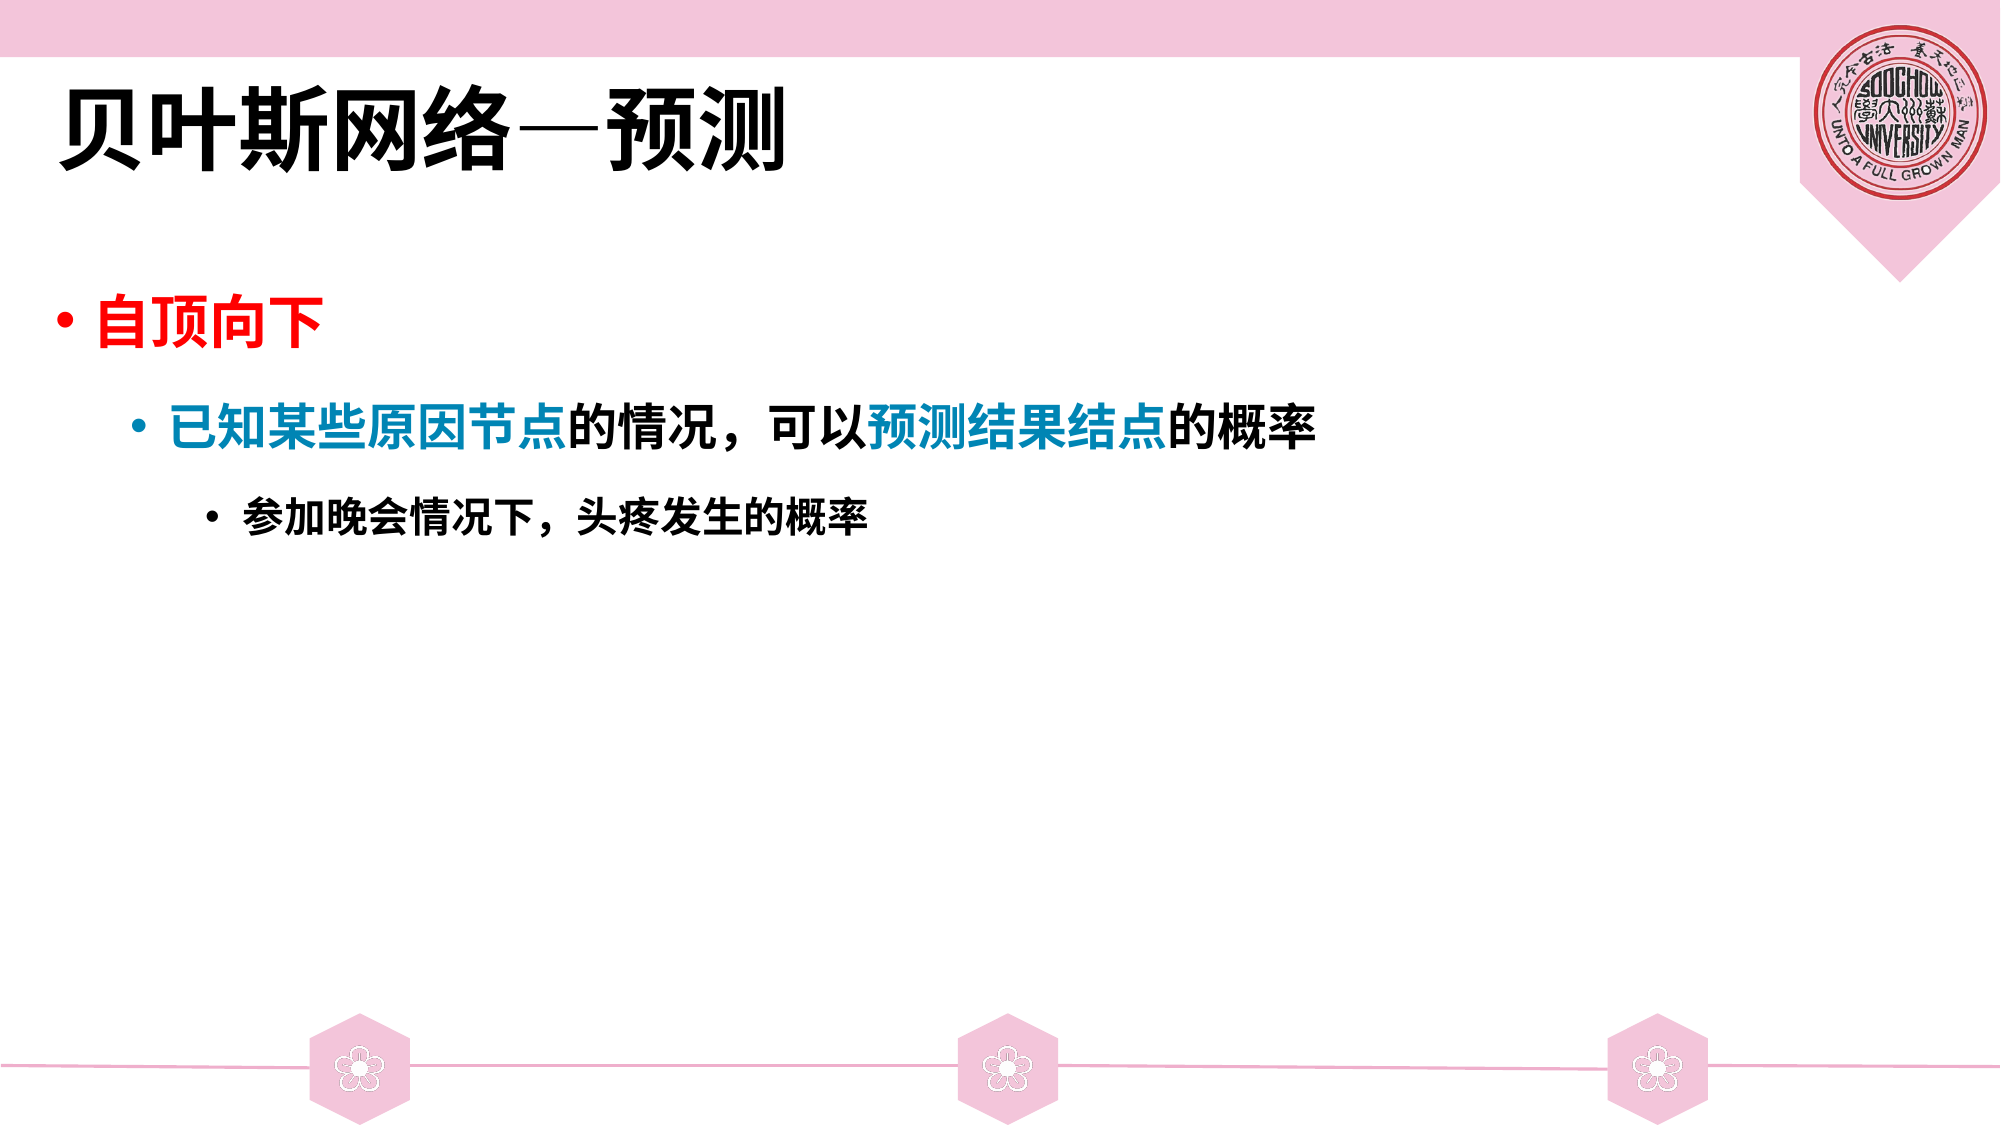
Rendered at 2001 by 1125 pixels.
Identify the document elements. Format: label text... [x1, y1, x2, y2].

title 贝叶斯网络—预测 [40, 25, 1766, 242]
picture [331, 1043, 387, 1093]
picture [1629, 1043, 1685, 1093]
picture [1811, 23, 1989, 202]
picture [979, 1043, 1035, 1093]
list 自顶向下 已知某些原因节点的情况，可以预测结果结点的概率 参加晚会情况下，头疼发生的概率 [40, 242, 1954, 1028]
